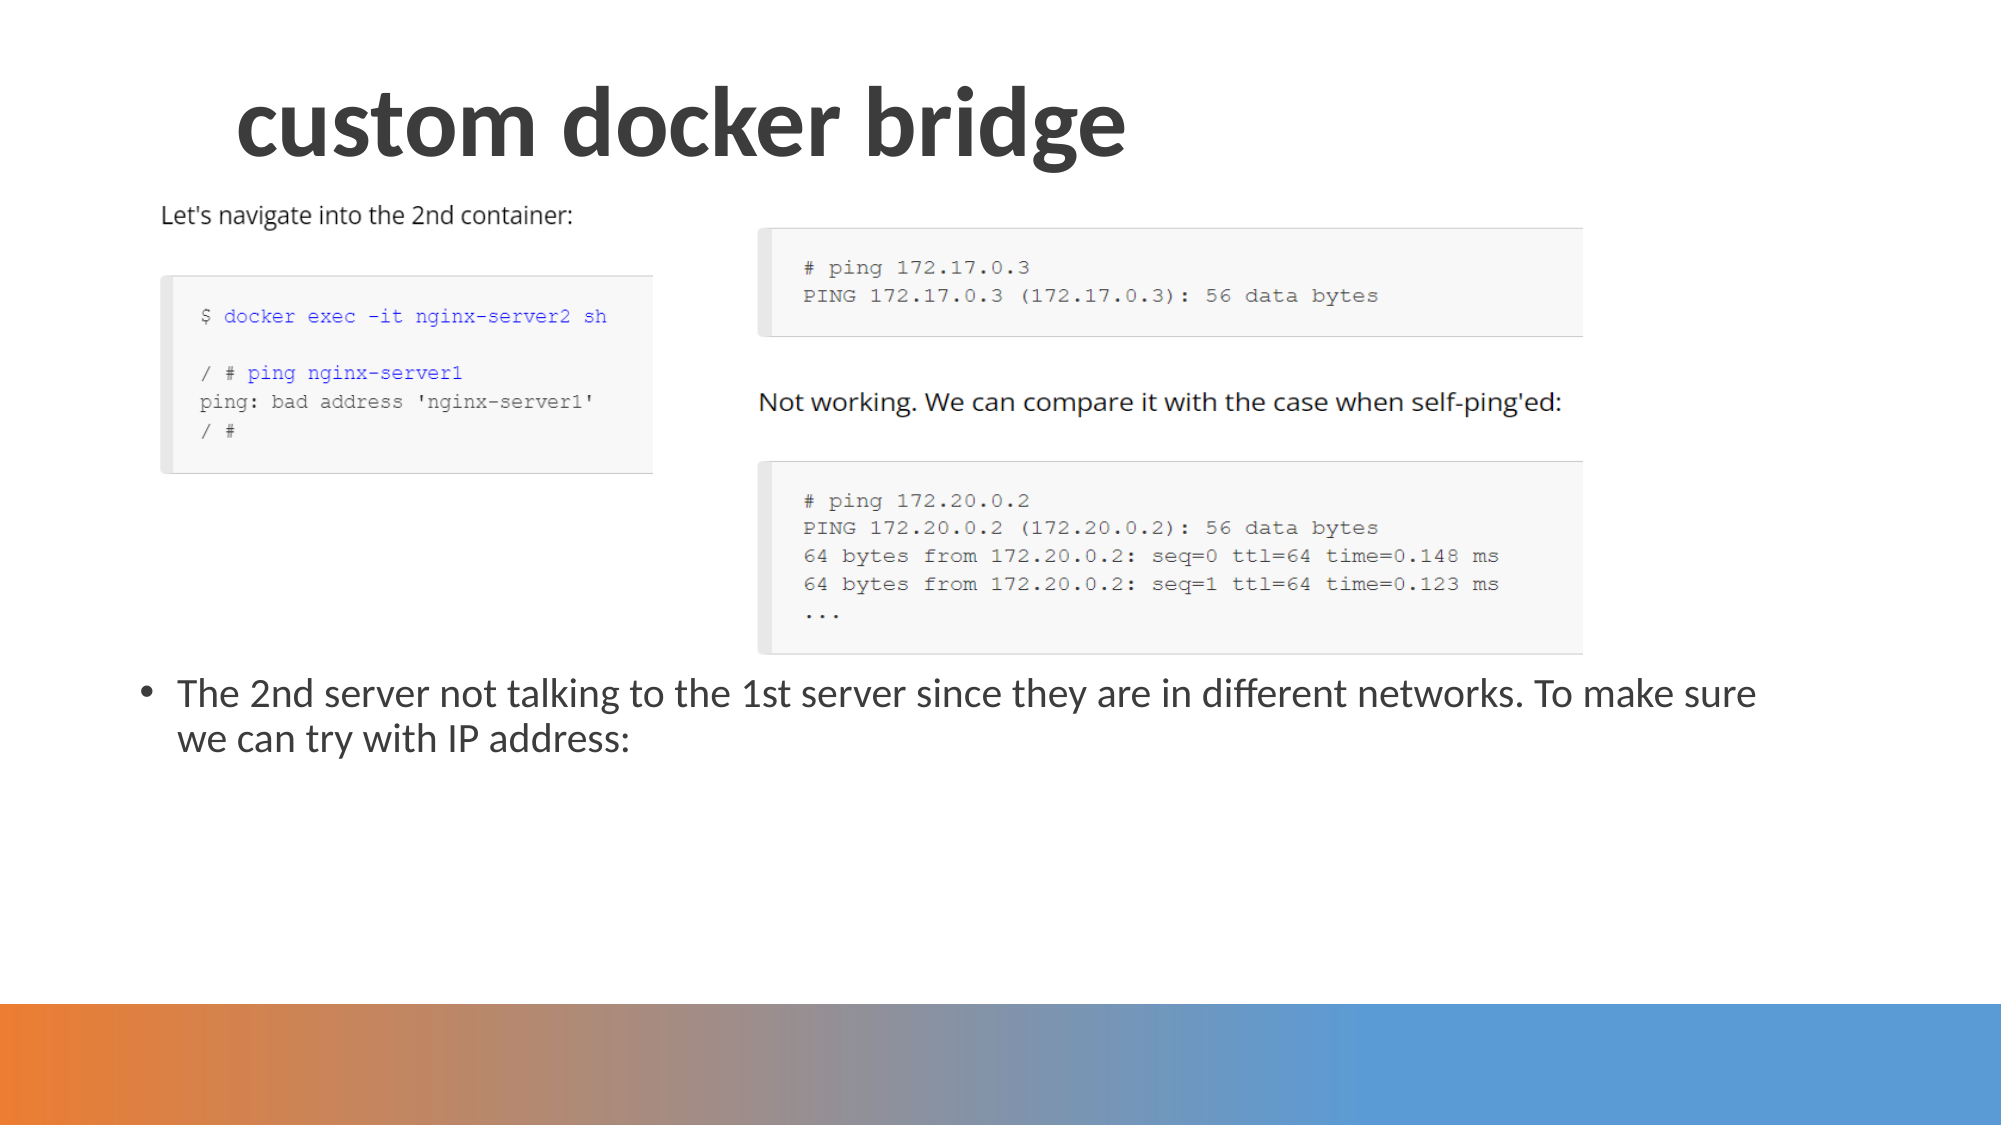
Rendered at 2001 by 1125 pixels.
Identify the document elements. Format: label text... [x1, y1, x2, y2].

picture [741, 208, 1583, 664]
list The 2nd server not talking to the 1st server since they are in different networks. To make sure we can try with IP address: [124, 663, 1783, 786]
picture [138, 189, 653, 489]
text_box custom docker bridge [221, 63, 1597, 163]
